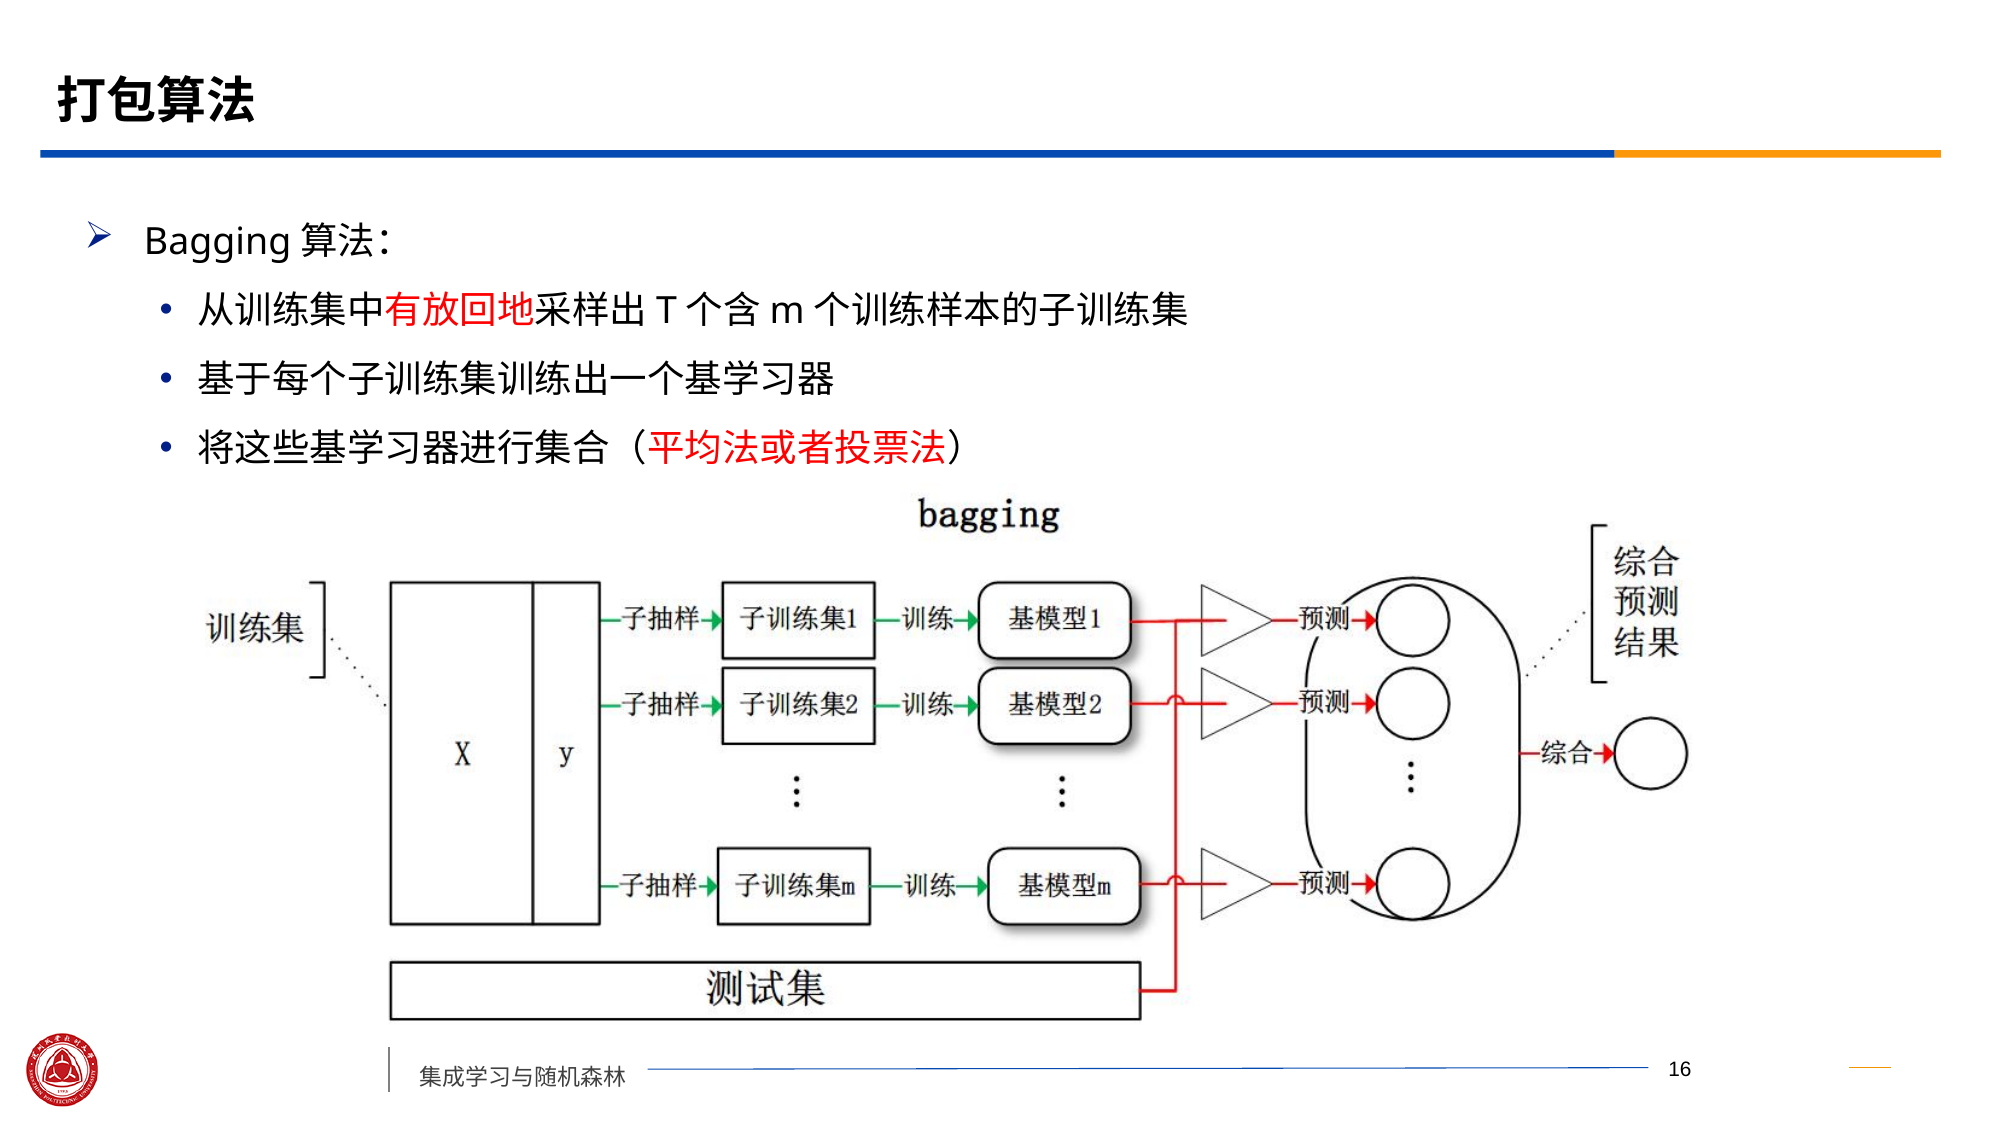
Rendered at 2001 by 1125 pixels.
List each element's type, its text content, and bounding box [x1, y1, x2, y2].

picture [25, 1032, 367, 1107]
picture [186, 483, 1697, 1029]
list Bagging算法： 从训练集中有放回地采样出T个含m个训练样本的子训练集 基于每个子训练集训练出一个基学习器 将这些基学习器进行集合（平均法或者投票法） [69, 187, 1892, 904]
title 打包算法 [41, 58, 1842, 146]
